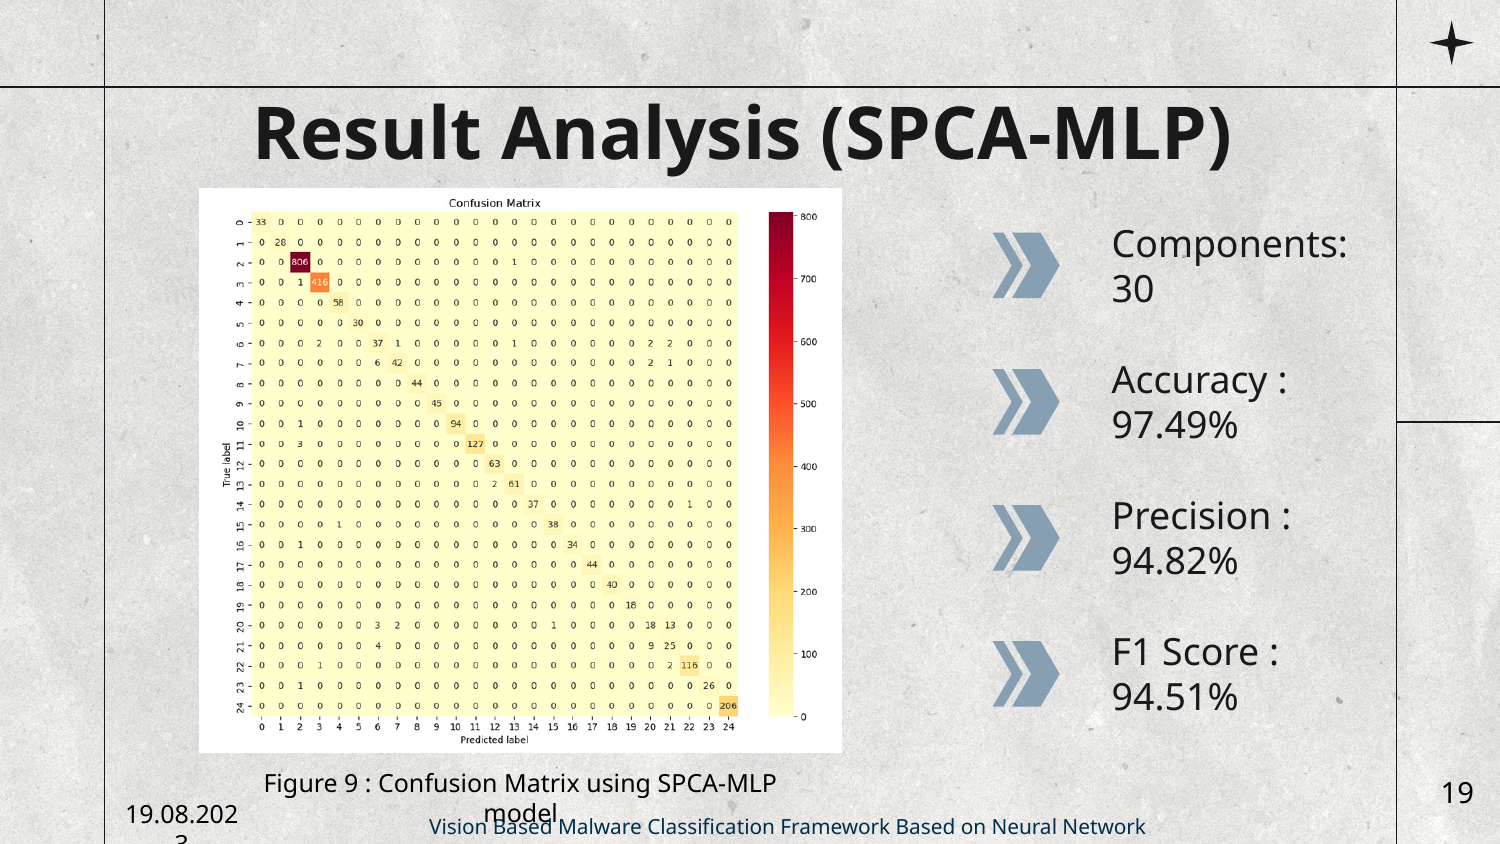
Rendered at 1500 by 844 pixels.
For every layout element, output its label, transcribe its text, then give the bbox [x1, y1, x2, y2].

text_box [992, 232, 1061, 299]
text_box Vision Based Malware Classification Framework Based on Neural Network [320, 782, 1255, 844]
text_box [992, 368, 1061, 435]
title Result Analysis (SPCA-MLP) [118, 86, 1382, 189]
text_box Figure 9 : Confusion Matrix using SPCA-MLP model [228, 761, 813, 842]
text_box Components: 30 [1096, 204, 1373, 325]
picture [0, 0, 104, 86]
text_box 19.08.2023 [105, 783, 258, 844]
text_box Precision : 94.82% [1096, 477, 1373, 598]
picture [1397, 423, 1500, 844]
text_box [992, 504, 1061, 571]
picture [1397, 0, 1500, 86]
text_box 19 [1414, 759, 1500, 825]
text_box F1 Score : 94.51% [1096, 613, 1373, 734]
picture [105, 0, 1396, 86]
text_box Accuracy : 97.49% [1096, 341, 1373, 462]
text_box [992, 640, 1061, 707]
picture [1397, 88, 1500, 421]
picture [0, 88, 104, 844]
picture [105, 88, 1396, 844]
